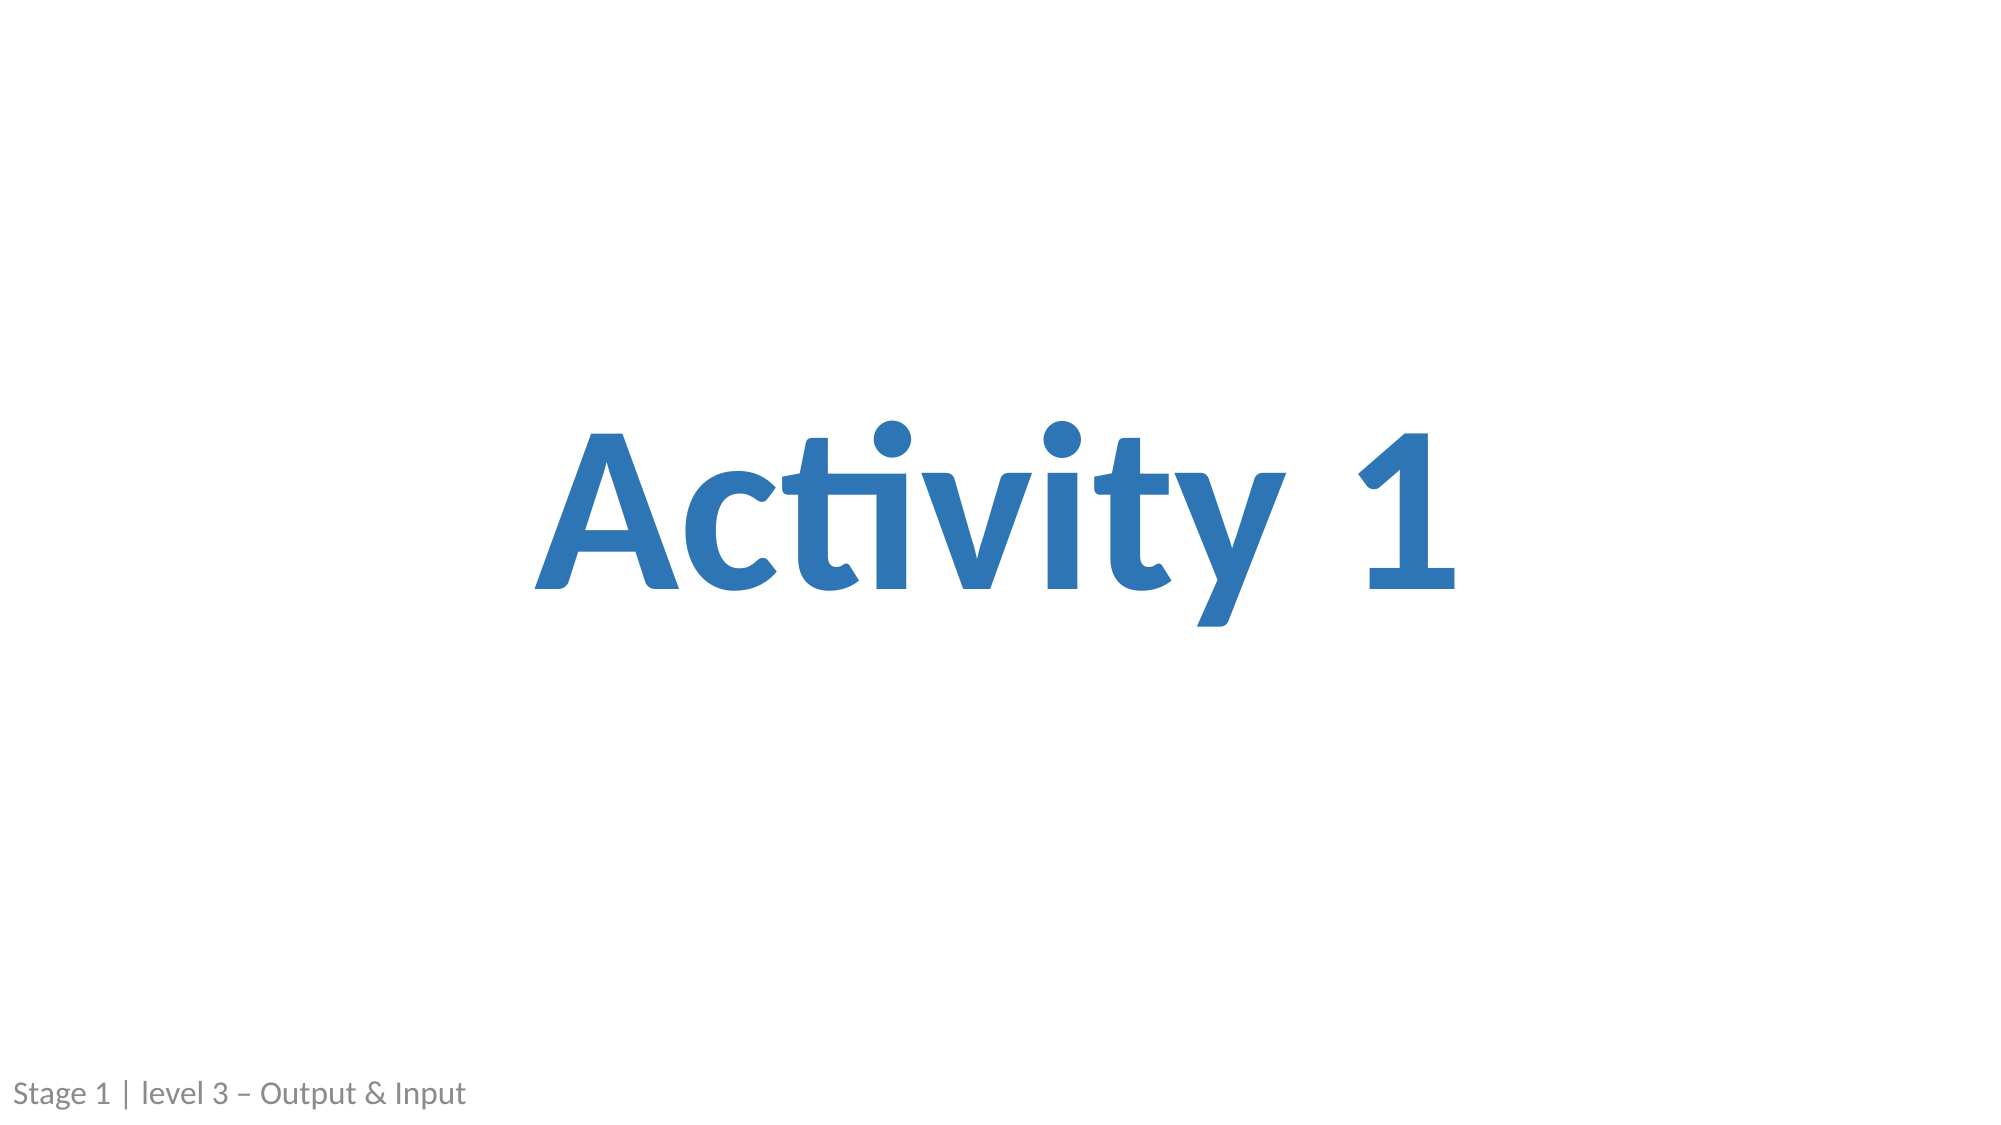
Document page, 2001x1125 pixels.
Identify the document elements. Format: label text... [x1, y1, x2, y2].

text_box Activity 1 [0, 0, 2000, 988]
footer Stage 1 | level 3 – Output & Input [0, 1061, 1418, 1122]
